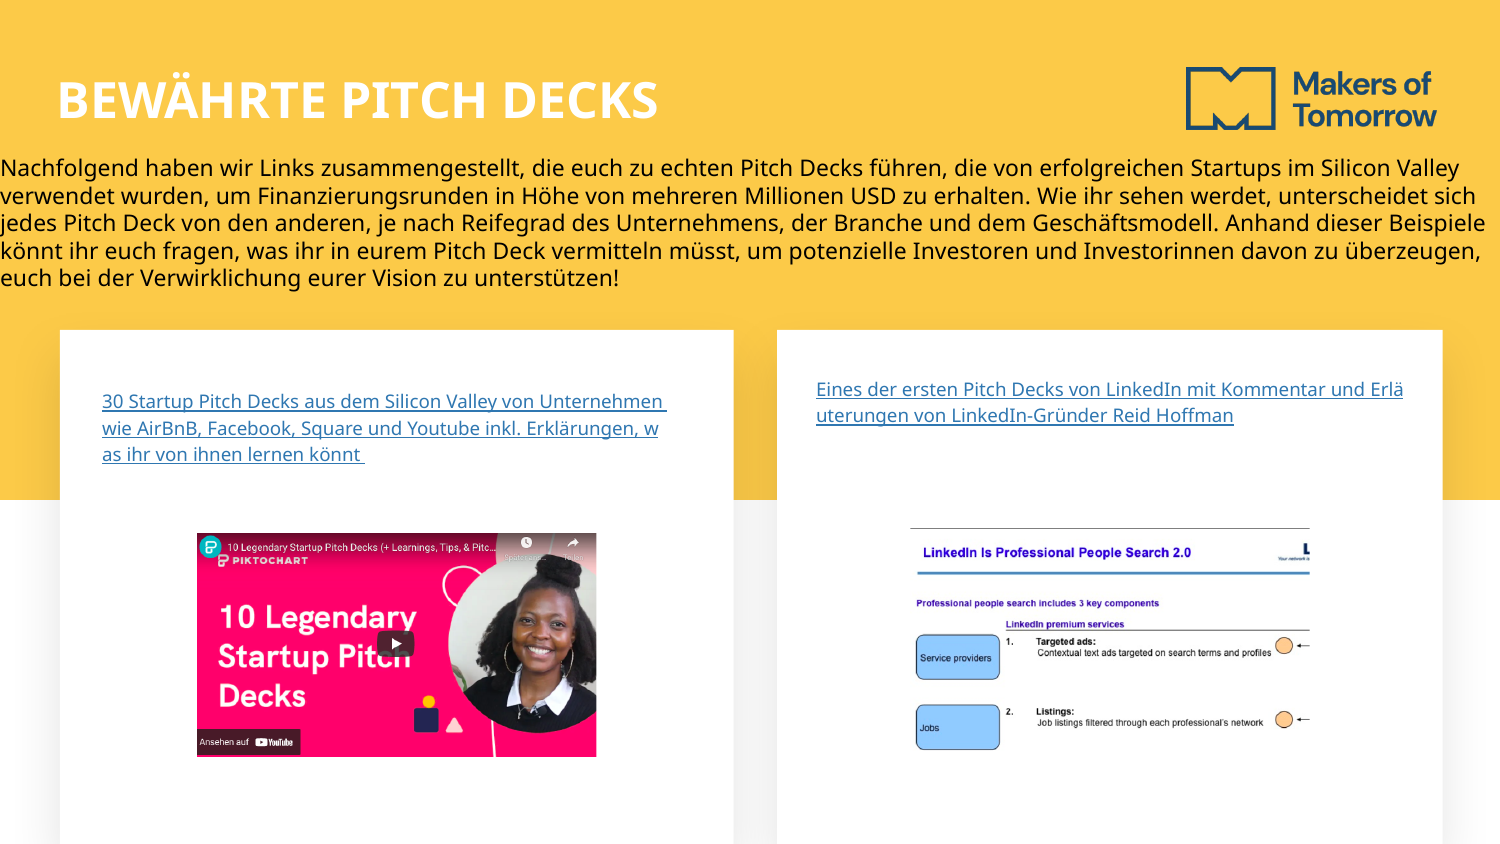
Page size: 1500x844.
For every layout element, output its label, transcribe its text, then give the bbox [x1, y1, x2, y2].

picture [910, 524, 1310, 757]
text_box [59, 329, 734, 844]
text_box 30 Startup Pitch Decks aus dem Silicon Valley von Unternehmen wie AirBnB, Facebook, Square und Youtube inkl. Erklärungen, was ihr von ihnen lernen könnt [100, 368, 670, 469]
text_box Nachfolgend haben wir Links zusammengestellt, die euch zu echten Pitch Decks führen, die von erfolgreichen Startups im Silicon Valley verwendet wurden, um Finanzierungsrunden in Höhe von mehreren Millionen USD zu erhalten. Wie ihr sehen werdet, unterscheidet sich jedes Pitch Deck von den anderen, je nach Reifegrad des Unternehmens, der Branche und dem Geschäftsmodell. Anhand dieser Beispiele könnt ihr euch fragen, was ihr in eurem Pitch Deck vermitteln müsst, um potenzielle Investoren und Investorinnen davon zu überzeugen, euch bei der Verwirklichung eurer Vision zu unterstützen! [0, 0, 1500, 500]
picture [1186, 67, 1438, 131]
picture [196, 532, 597, 757]
text_box Eines der ersten Pitch Decks von LinkedIn mit Kommentar und Erläuterungen von LinkedIn-Gründer Reid Hoffman [814, 368, 1406, 405]
title BEWÄHRTE PITCH DECKS [56, 44, 1203, 154]
text_box [777, 329, 1443, 844]
